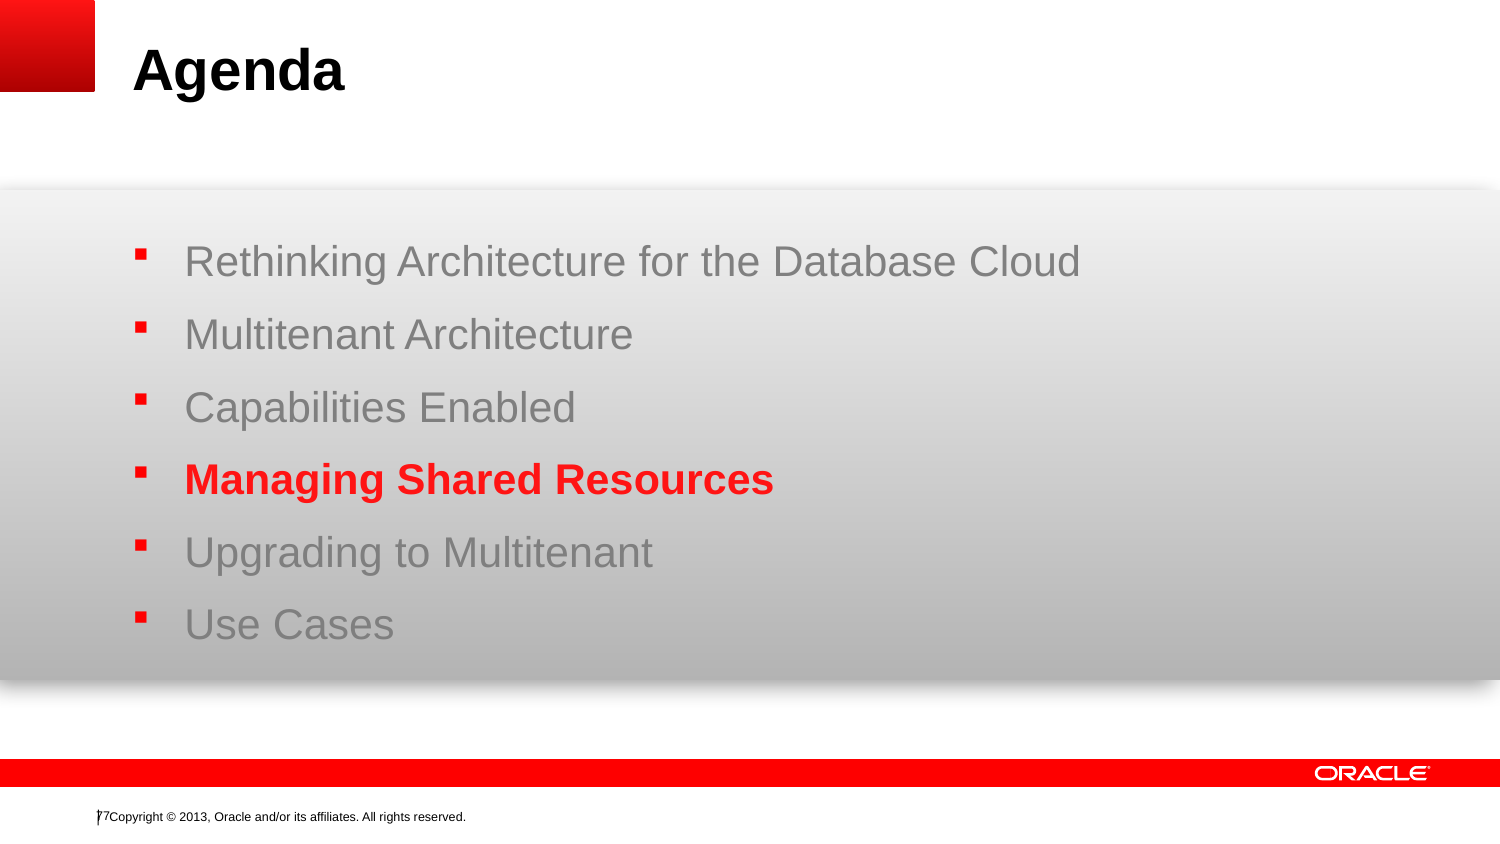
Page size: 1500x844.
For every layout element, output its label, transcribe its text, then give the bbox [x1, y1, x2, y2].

list Rethinking Architecture for the Database Cloud Multitenant Architecture Capabilities Enabled Managing Shared Resources Upgrading to Multitenant Use Cases [131, 223, 1408, 653]
picture [0, 759, 1500, 787]
title Agenda [131, 40, 1408, 166]
